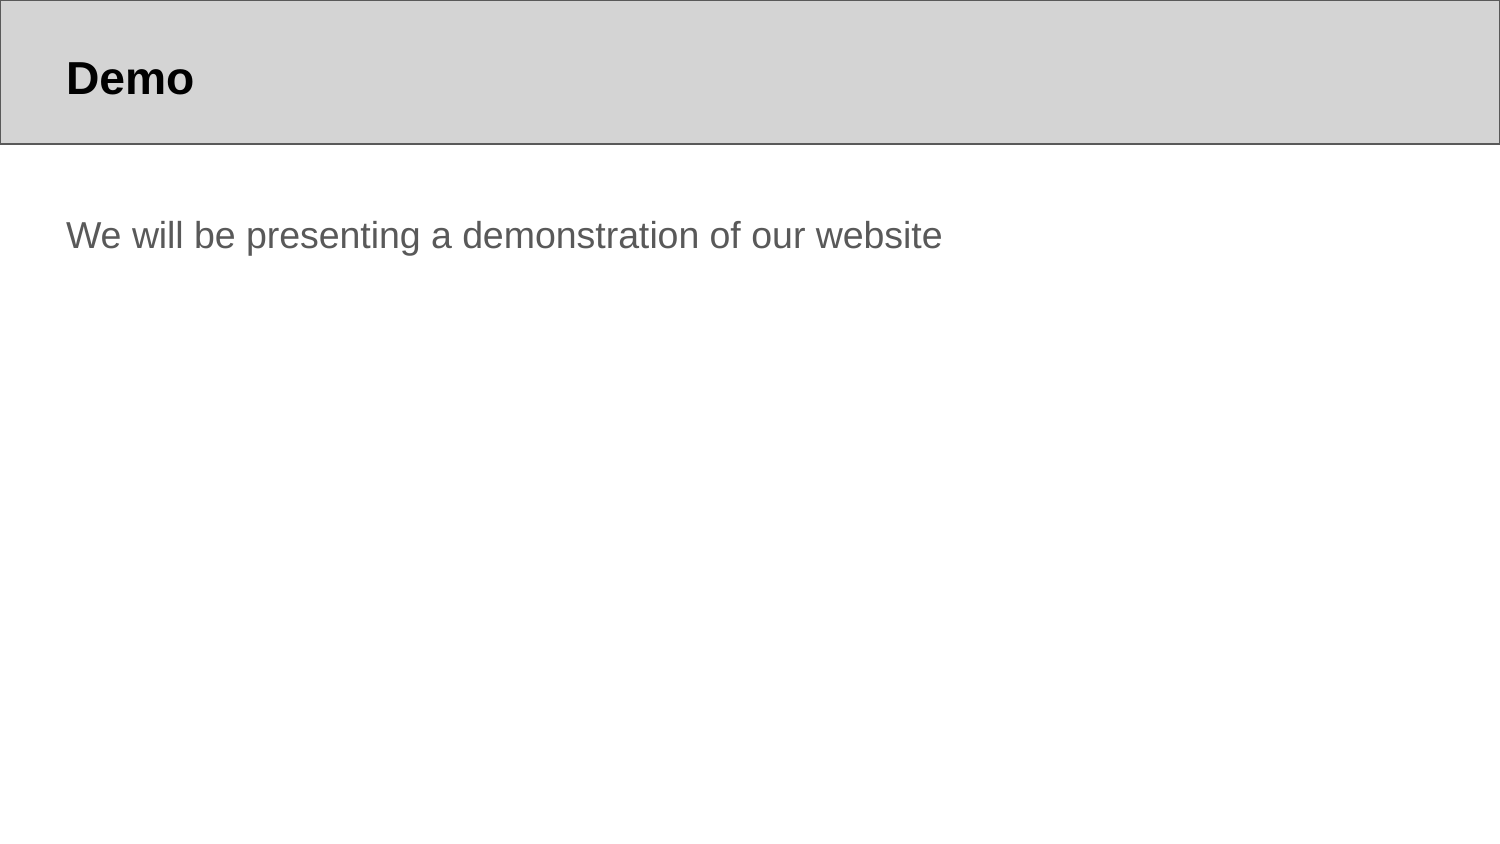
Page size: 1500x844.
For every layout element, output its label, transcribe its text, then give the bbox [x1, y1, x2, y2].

list We will be presenting a demonstration of our website [51, 189, 1449, 750]
title Demo [51, 25, 1449, 120]
text_box [0, 0, 1500, 145]
